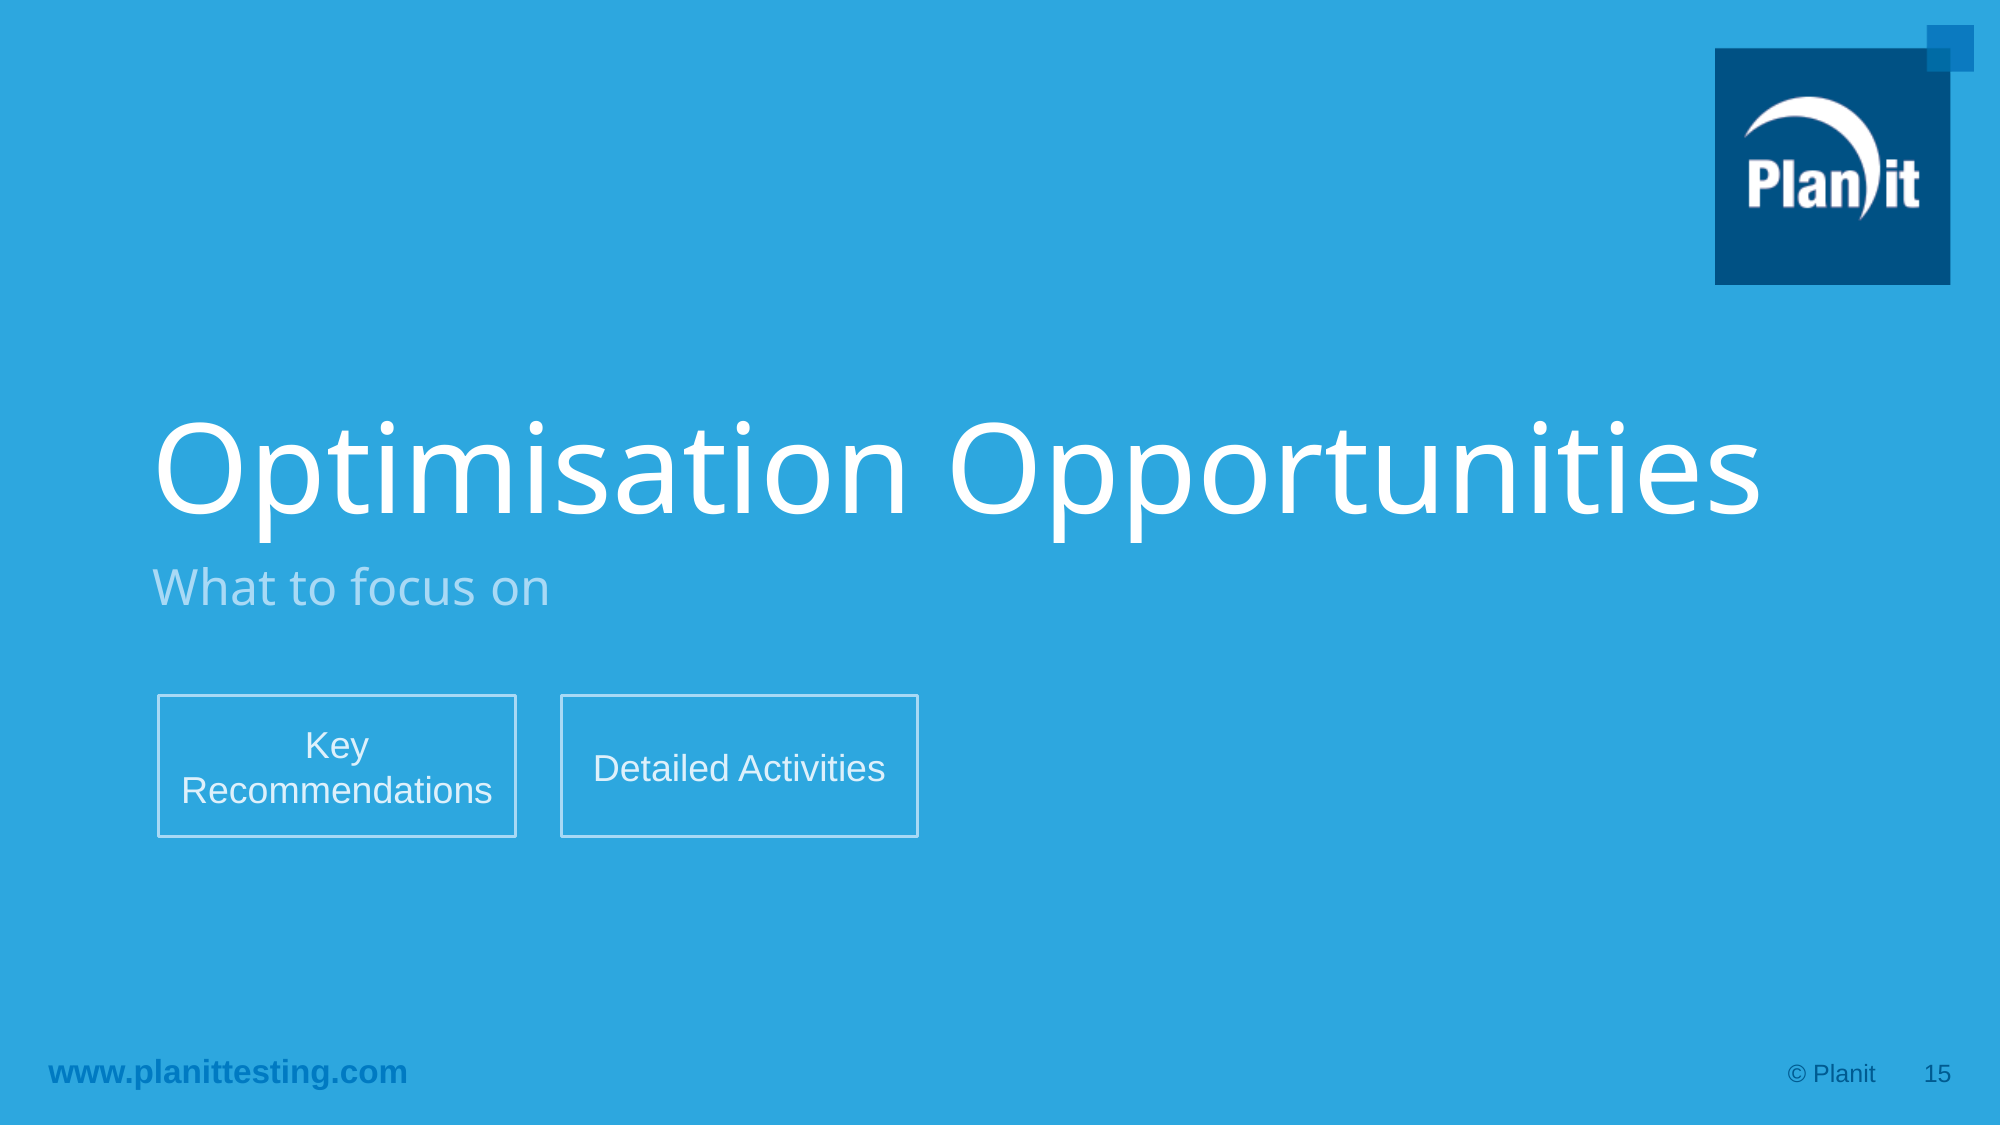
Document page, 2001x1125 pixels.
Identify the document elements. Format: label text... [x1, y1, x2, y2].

picture [1715, 25, 1974, 285]
slide_number 15 [1893, 1042, 1967, 1103]
title Optimisation Opportunities [136, 396, 1862, 549]
text_box Key Recommendations [158, 695, 516, 837]
text_box Detailed Activities [561, 695, 918, 837]
footer © Planit [1773, 1042, 1893, 1103]
list What to focus on [137, 548, 1863, 795]
